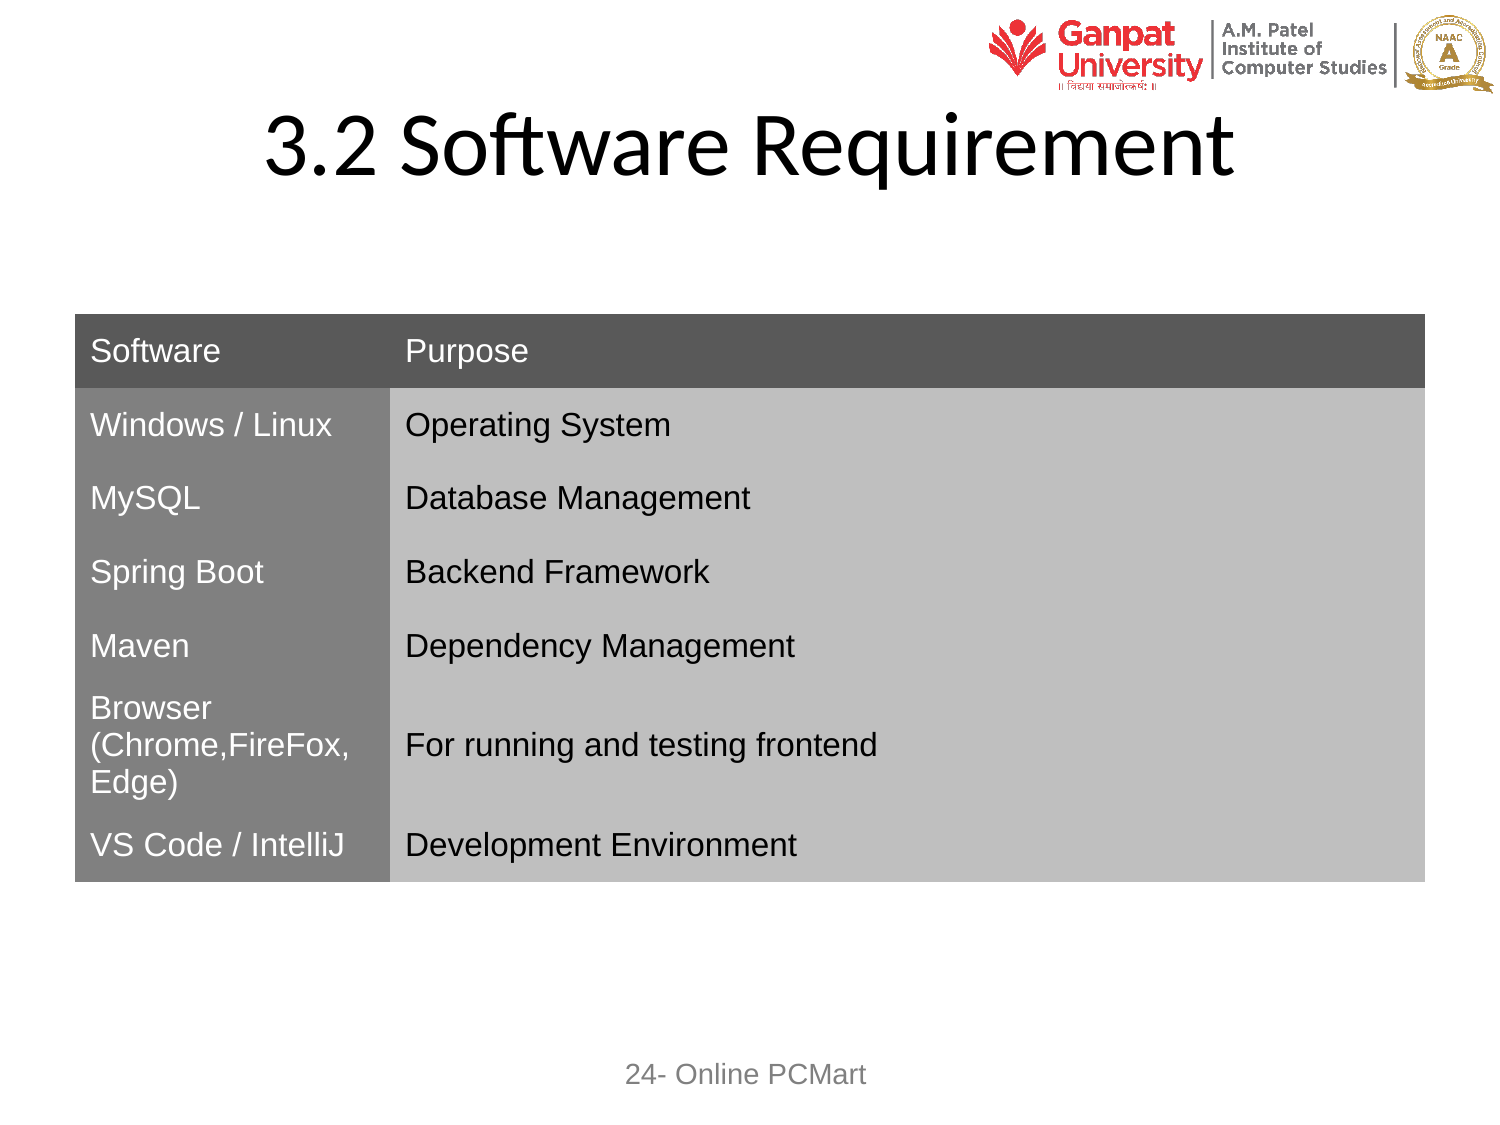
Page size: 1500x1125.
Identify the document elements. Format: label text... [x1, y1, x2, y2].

table_cell For running and testing frontend [390, 682, 1425, 808]
table_cell Maven [75, 609, 390, 682]
title 3.2 Software Requirement [75, 45, 1425, 233]
table_cell Spring Boot [75, 535, 390, 609]
table_cell Database Management [390, 462, 1425, 535]
table_header Purpose [390, 314, 1425, 388]
table_cell MySQL [75, 462, 390, 535]
table_cell Operating System [390, 388, 1425, 462]
picture [989, 15, 1494, 94]
table_header Software [75, 314, 390, 388]
table_cell Dependency Management [390, 609, 1425, 682]
table_cell Backend Framework [390, 535, 1425, 609]
table_cell VS Code / IntelliJ [75, 808, 390, 882]
table_cell Windows / Linux [75, 388, 390, 462]
table_cell Development Environment [390, 808, 1425, 882]
text_box 24- Online PCMart [512, 1042, 988, 1103]
table_cell Browser (Chrome,FireFox, Edge) [75, 682, 390, 808]
